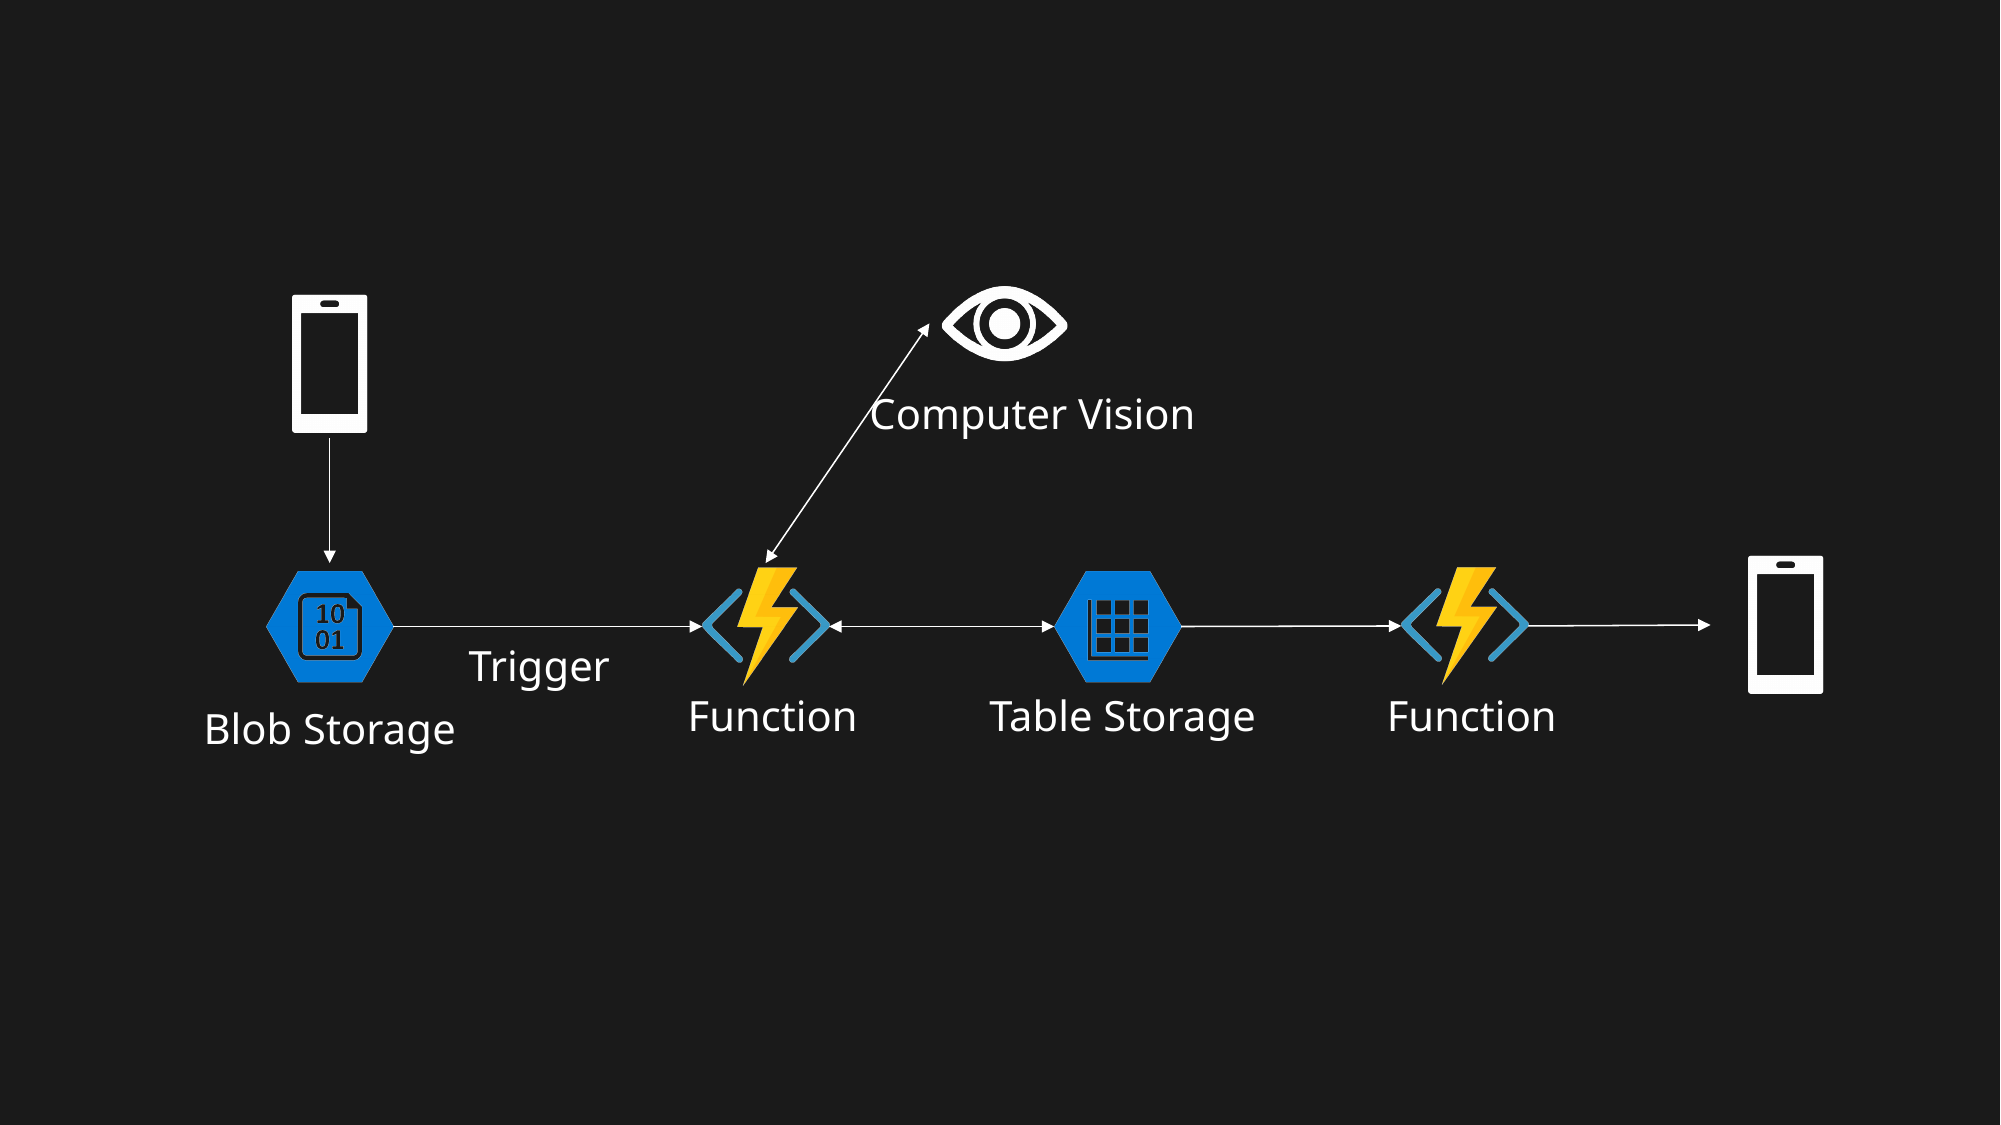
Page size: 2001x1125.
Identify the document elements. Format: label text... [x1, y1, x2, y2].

text_box Function [687, 690, 858, 741]
picture [1053, 562, 1182, 691]
text_box Trigger [468, 639, 610, 690]
picture [929, 248, 1080, 399]
picture [265, 562, 394, 691]
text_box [765, 323, 930, 564]
text_box Blob Storage [203, 703, 456, 754]
picture [1400, 562, 1529, 690]
picture [701, 562, 830, 691]
text_box Table Storage [989, 690, 1256, 741]
picture [254, 287, 405, 439]
picture [1710, 549, 1861, 701]
text_box Computer Vision [930, 387, 1196, 438]
text_box Function [1386, 689, 1557, 740]
